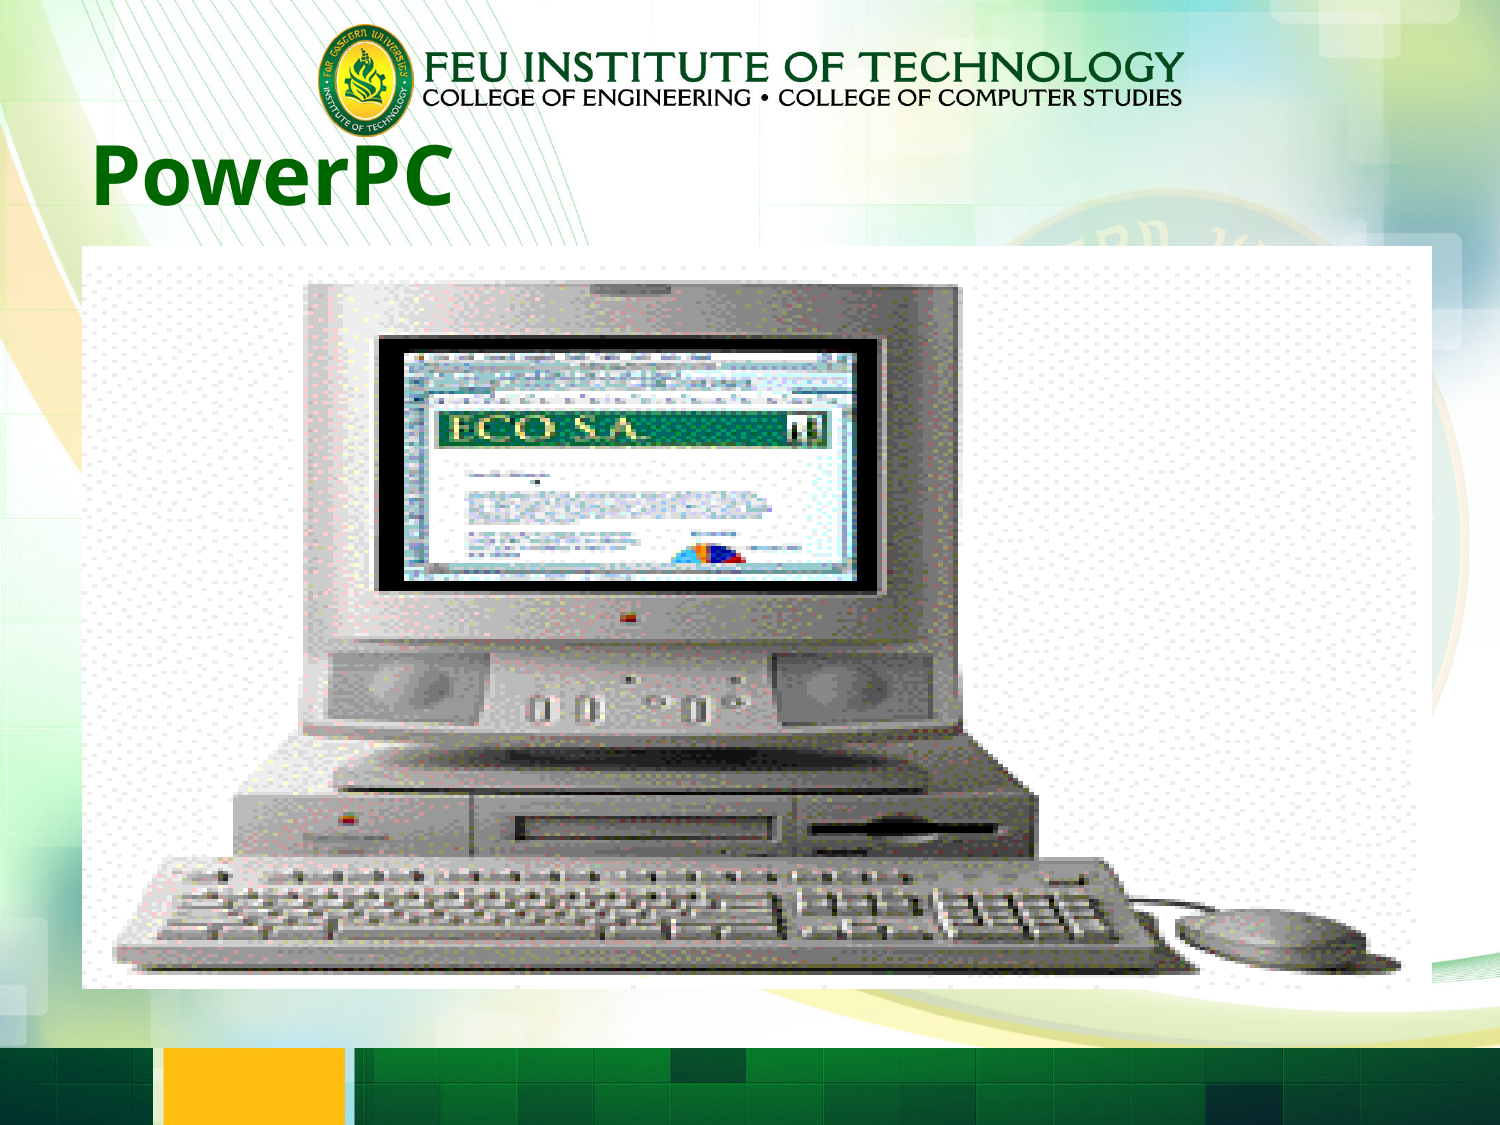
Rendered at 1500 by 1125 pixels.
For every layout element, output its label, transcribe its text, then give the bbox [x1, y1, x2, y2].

picture [0, 0, 1500, 1125]
text_box PowerPC [75, 112, 1425, 233]
